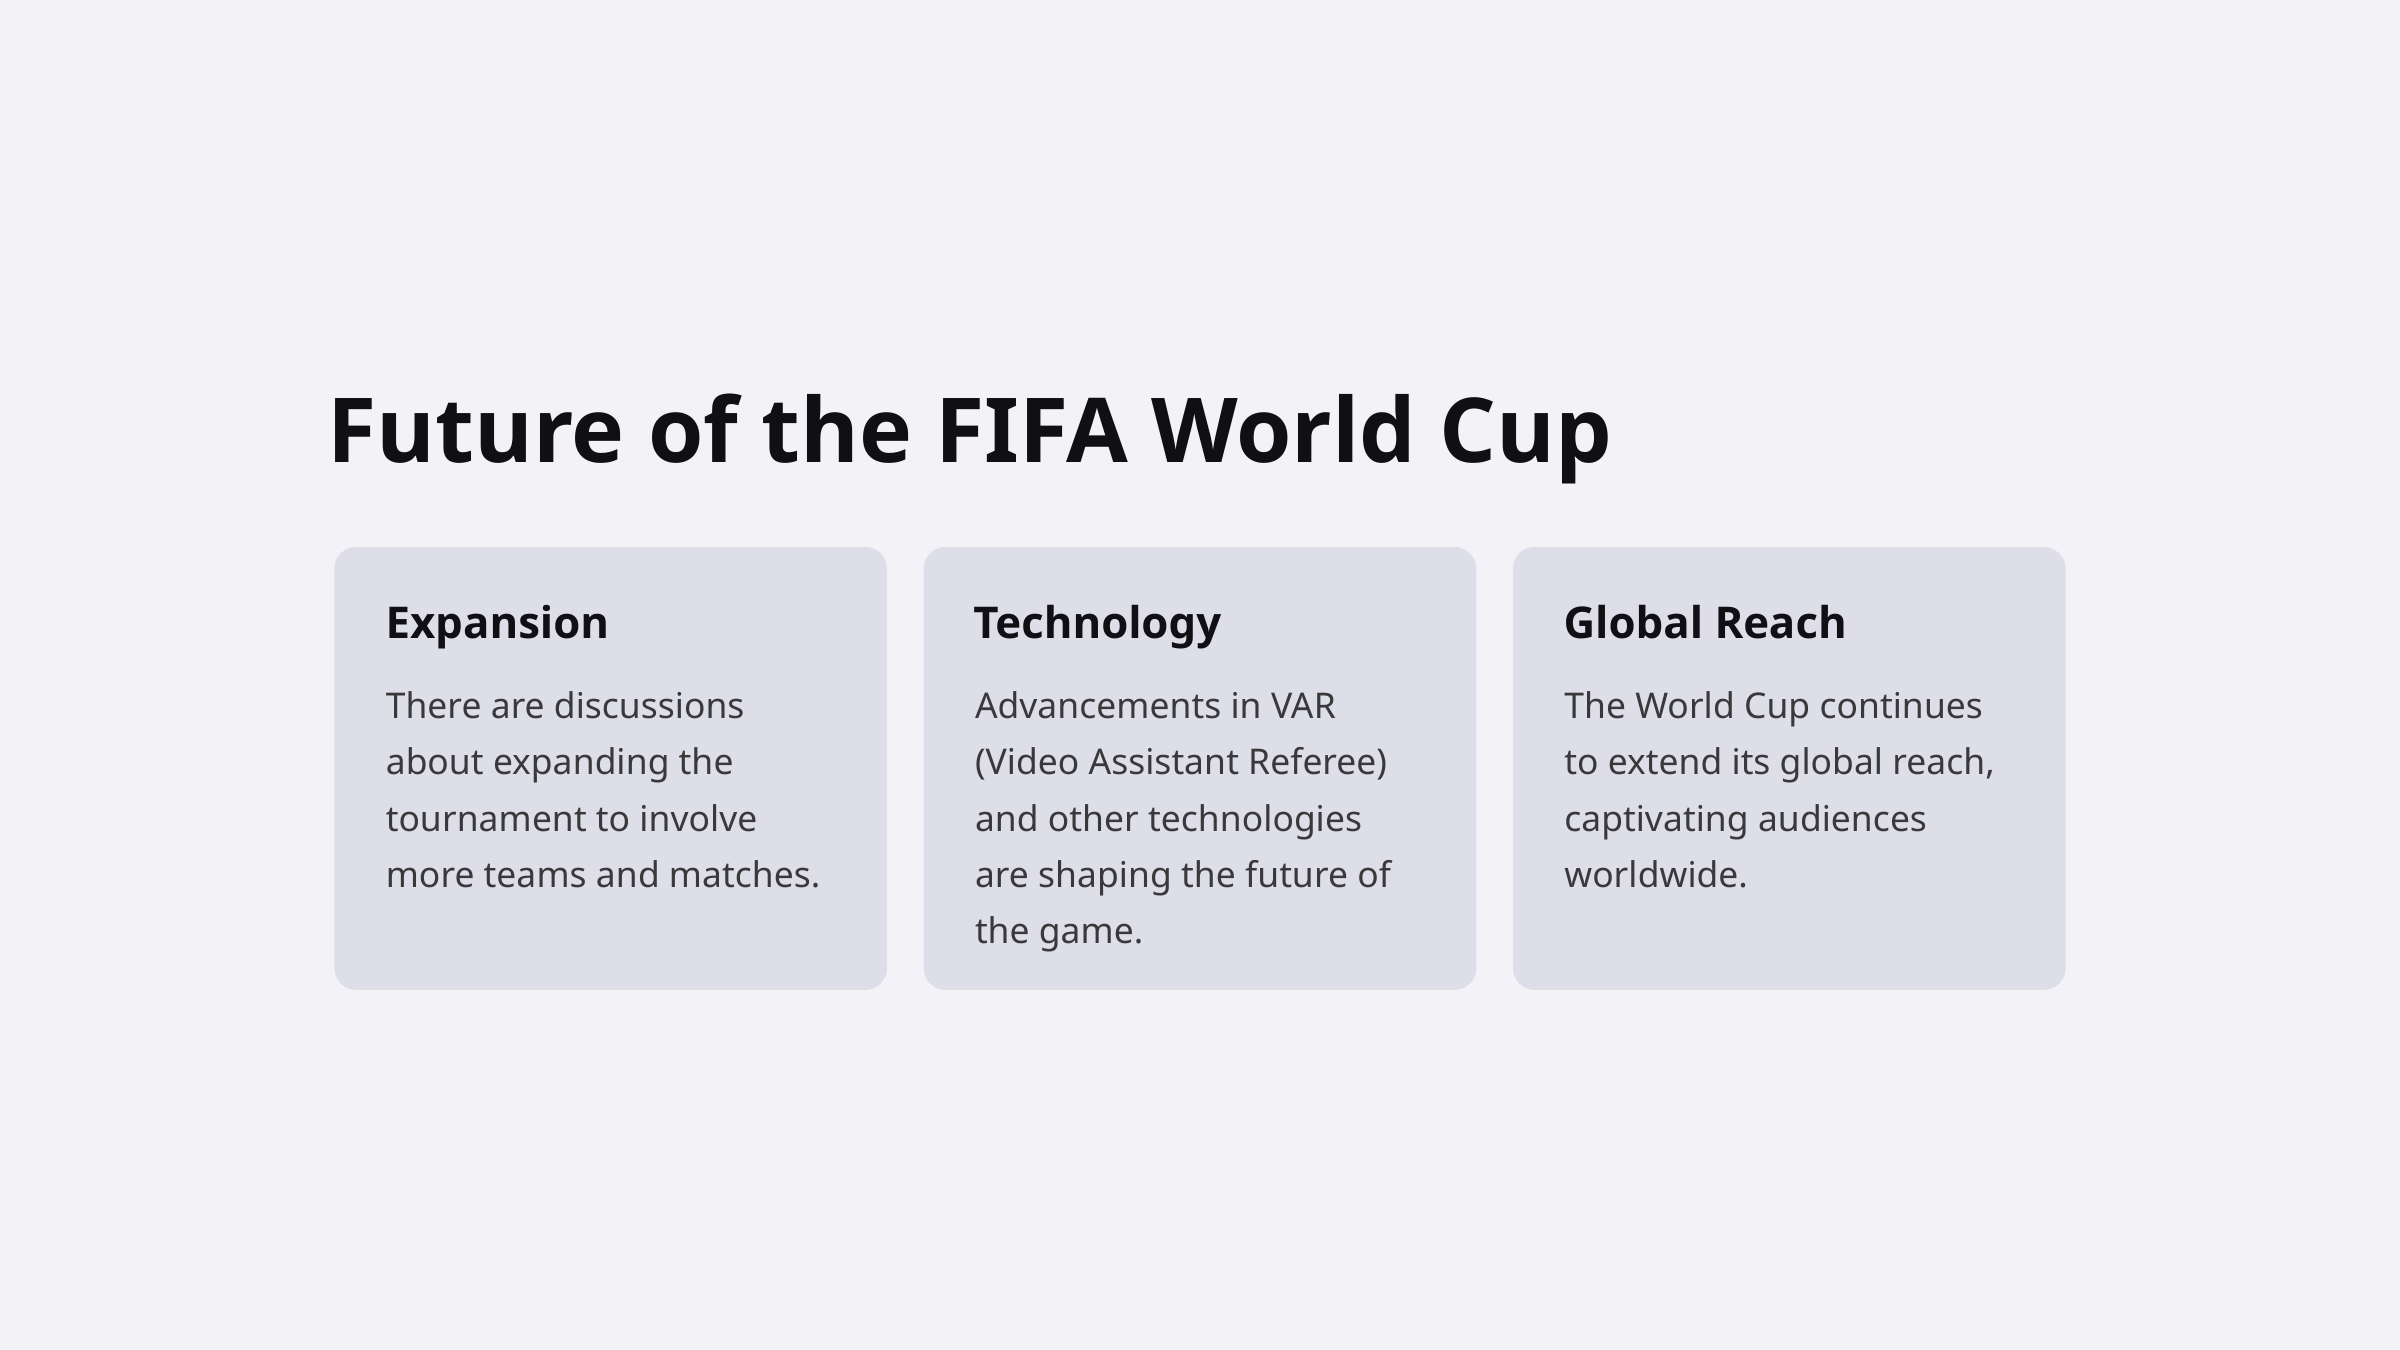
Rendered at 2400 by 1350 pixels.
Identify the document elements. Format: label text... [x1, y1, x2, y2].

text_box [0, 0, 2400, 1350]
text_box Technology [965, 583, 1229, 655]
text_box [334, 546, 888, 991]
text_box Global Reach [1555, 583, 1855, 655]
text_box The World Cup continues to extend its global reach, captivating audiences worldwide. [1556, 662, 2022, 902]
text_box [1512, 546, 2066, 991]
text_box Future of the FIFA World Cup [320, 360, 1620, 488]
text_box [923, 546, 1477, 991]
text_box Expansion [378, 583, 617, 655]
text_box There are discussions about expanding the tournament to involve more teams and matches. [378, 662, 844, 902]
text_box Advancements in VAR (Video Assistant Referee) and other technologies are shaping the future of the game. [967, 662, 1433, 959]
